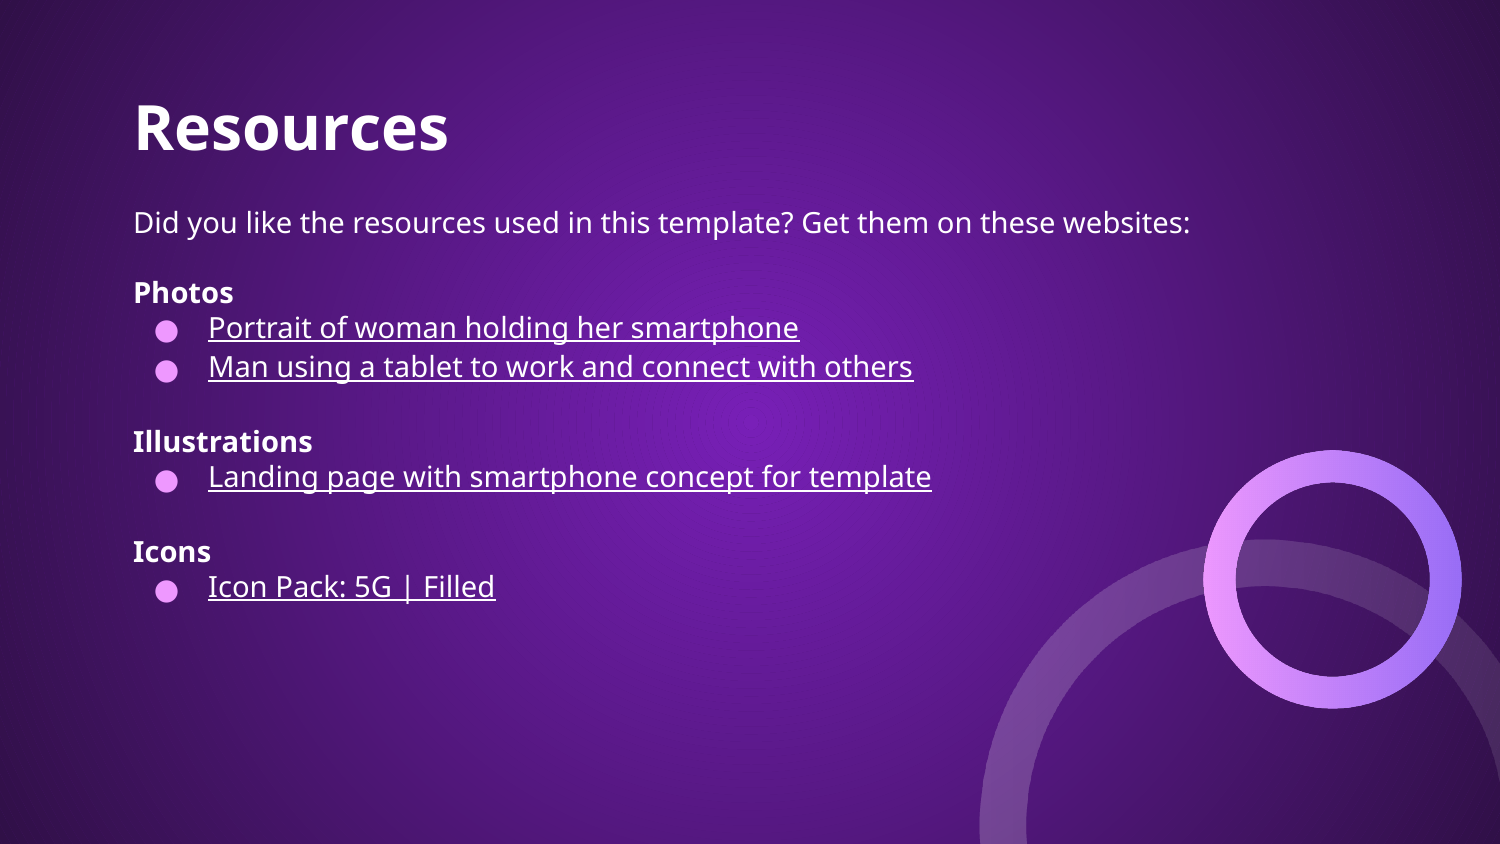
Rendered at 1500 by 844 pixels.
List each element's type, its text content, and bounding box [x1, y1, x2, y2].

list Did you like the resources used in this template? Get them on these websites: Photos Portrait of woman holding her smartphone Man using a tablet to work and connect with others Illustrations Landing page with smartphone concept for template Icons Icon Pack: 5G | Filled [118, 189, 1382, 750]
title Resources [118, 72, 1382, 167]
picture [979, 450, 1500, 844]
